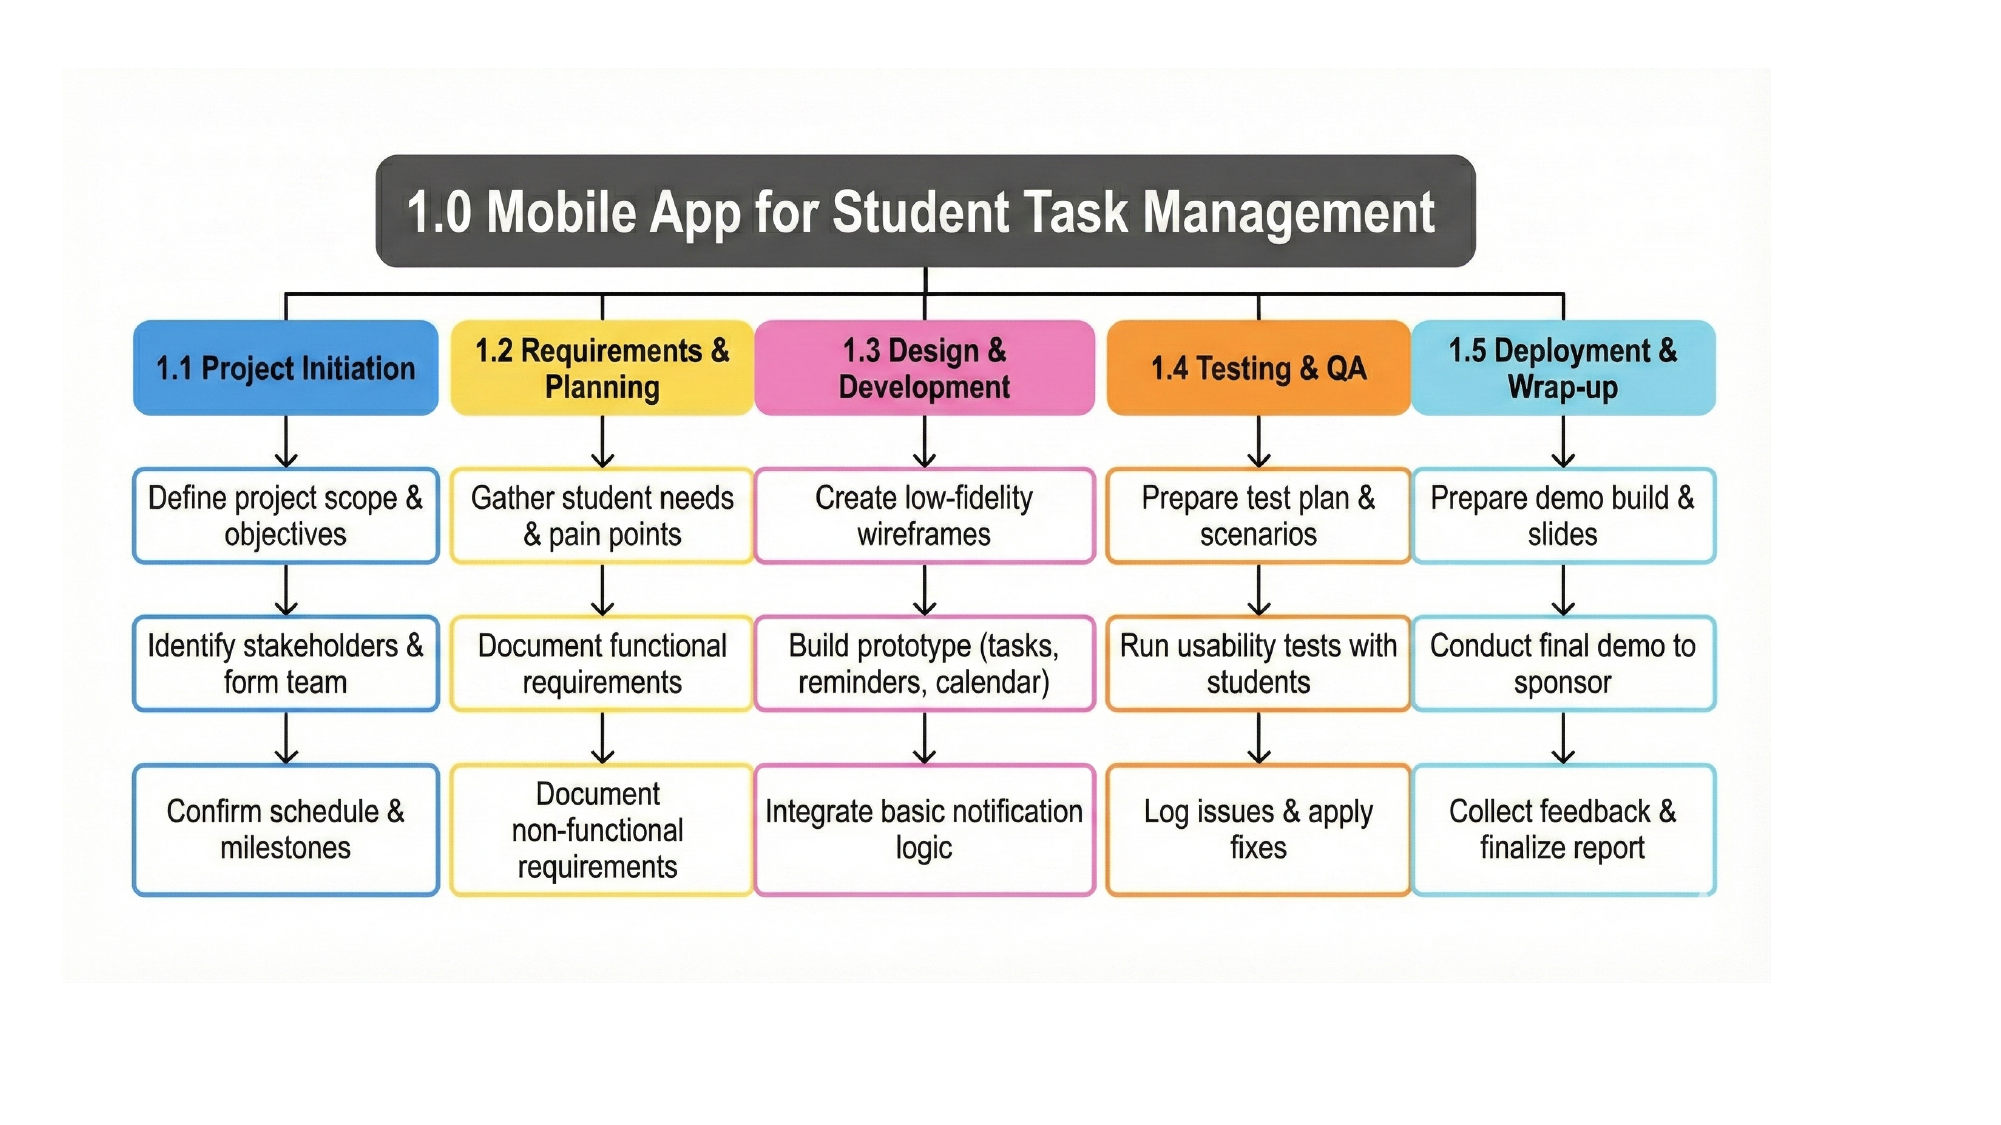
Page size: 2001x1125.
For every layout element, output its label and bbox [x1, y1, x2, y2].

list [61, 68, 1771, 984]
